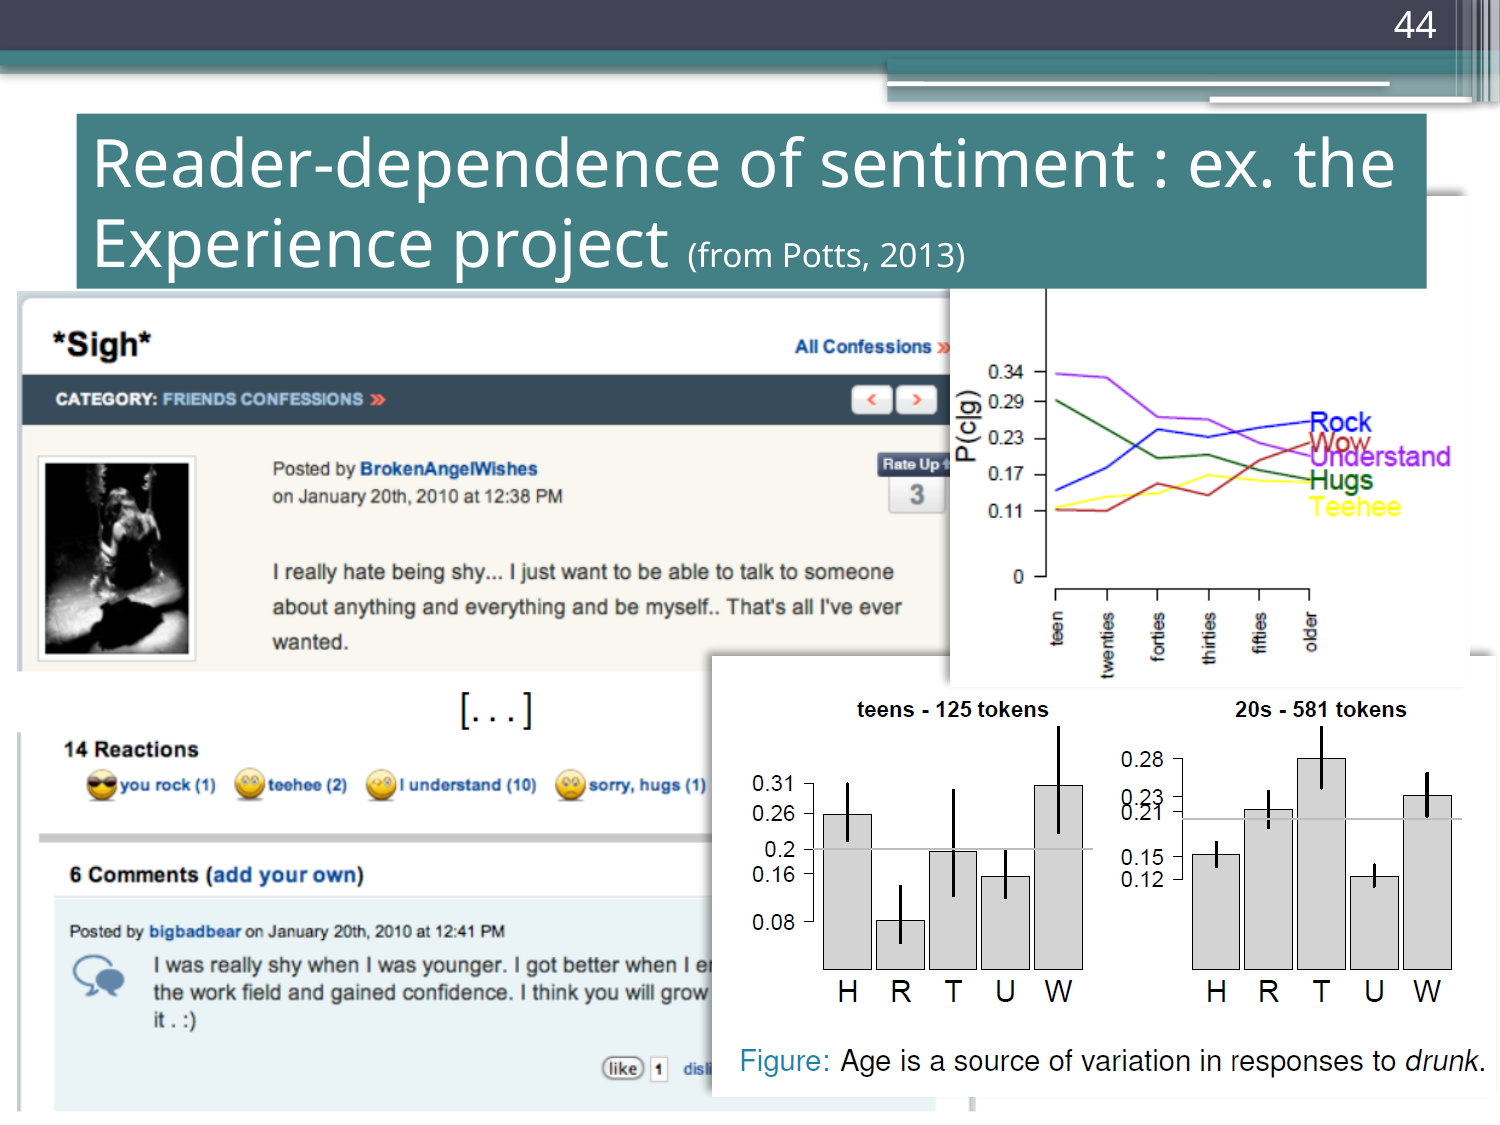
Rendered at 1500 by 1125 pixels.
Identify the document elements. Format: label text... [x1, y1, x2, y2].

title Reader-dependence of sentiment : ex. the Experience project (from Potts, 2013) [76, 113, 1427, 287]
picture [17, 195, 1496, 1120]
